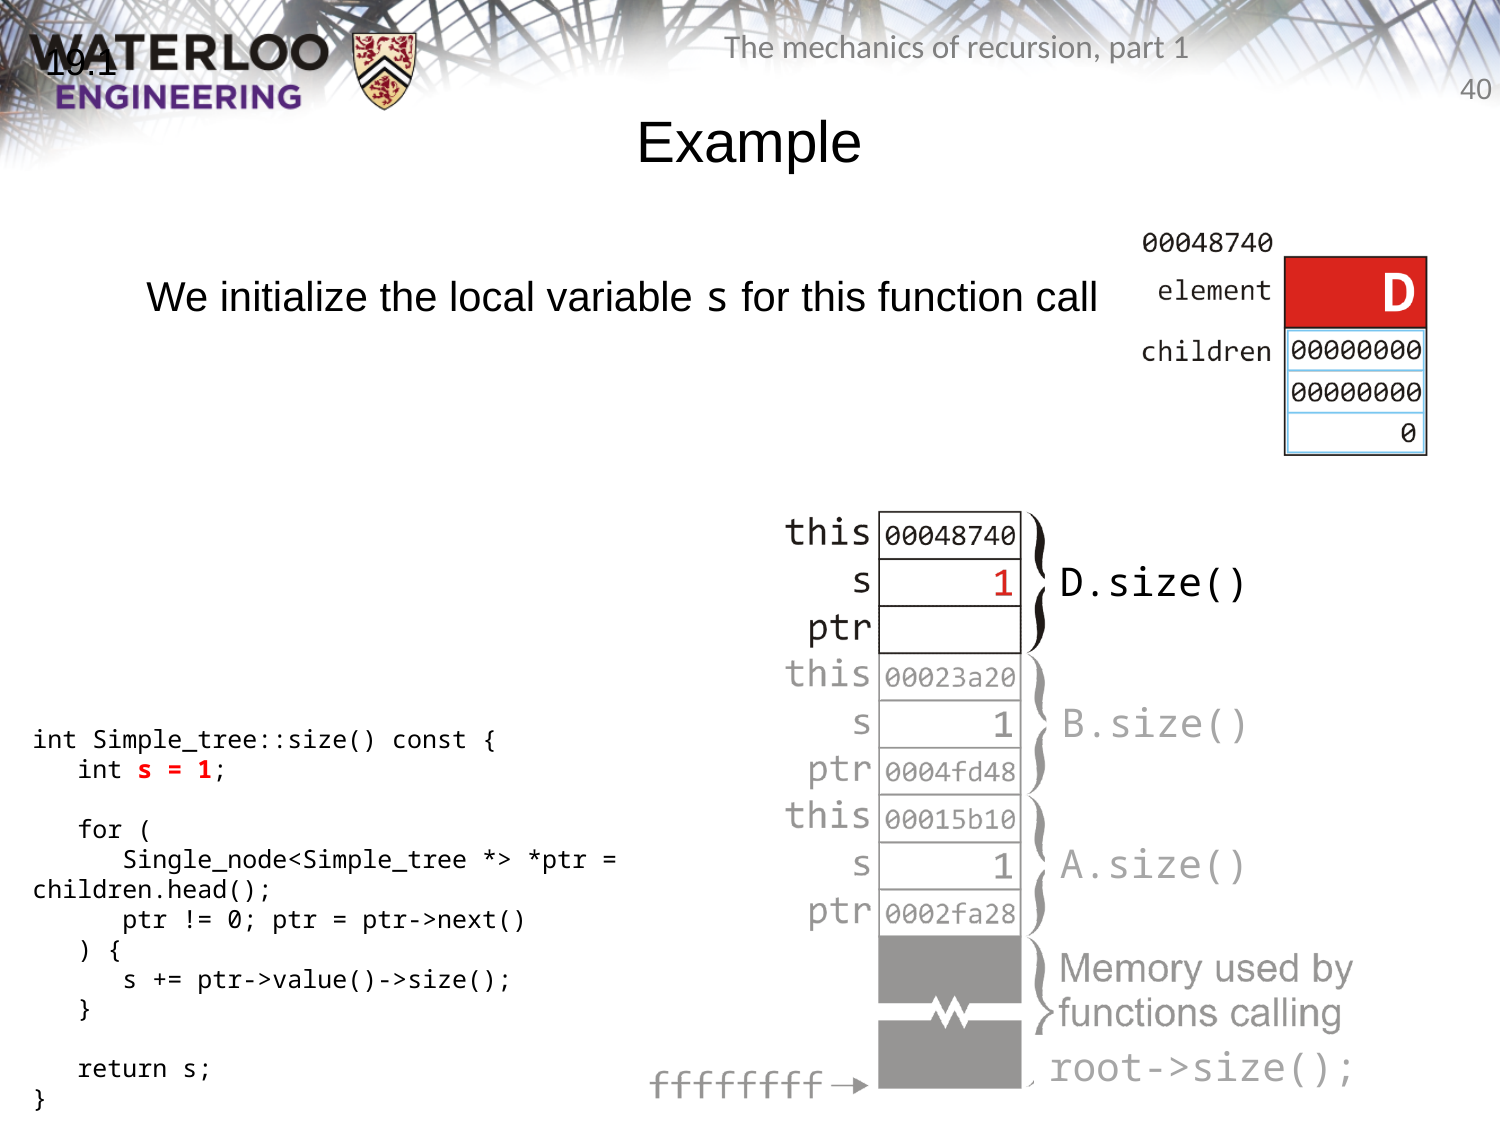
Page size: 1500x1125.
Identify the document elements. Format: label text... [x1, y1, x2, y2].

title Example [74, 44, 1426, 233]
picture [0, 0, 1500, 1125]
text_box int Simple_tree::size() const { int s = 1; for ( Single_node<Simple_tree *> *ptr = children.head(); ptr != 0; ptr = ptr->next() ) { s += ptr->value()->size(); } return s; } [17, 716, 845, 1121]
text_box 19.1 [30, 30, 133, 91]
list We initialize the local variable s for this function call [74, 262, 638, 716]
